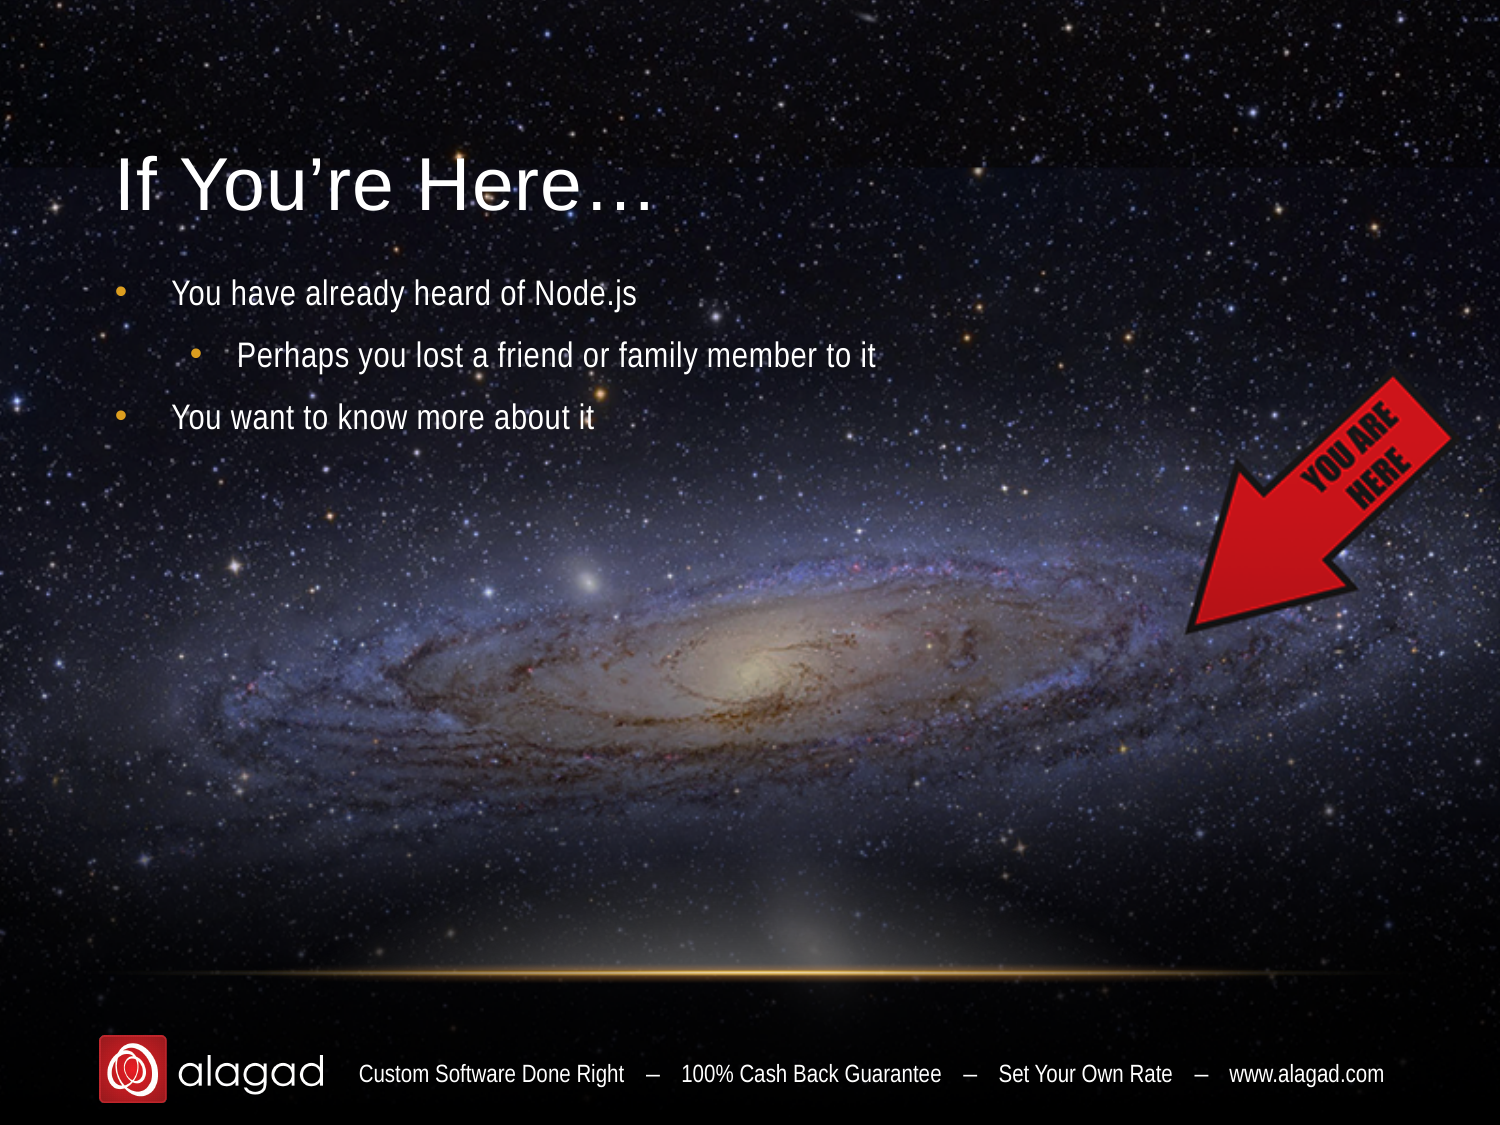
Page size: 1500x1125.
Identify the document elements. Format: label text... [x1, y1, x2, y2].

list You have already heard of Node.js Perhaps you lost a friend or family member to it You want to know more about it [99, 262, 1400, 938]
title If You’re Here… [99, 45, 1400, 233]
picture [0, 0, 1500, 1125]
footer Custom Software Done Right – 100% Cash Back Guarantee – Set Your Own Rate – www.alagad.com [99, 1042, 1400, 1103]
